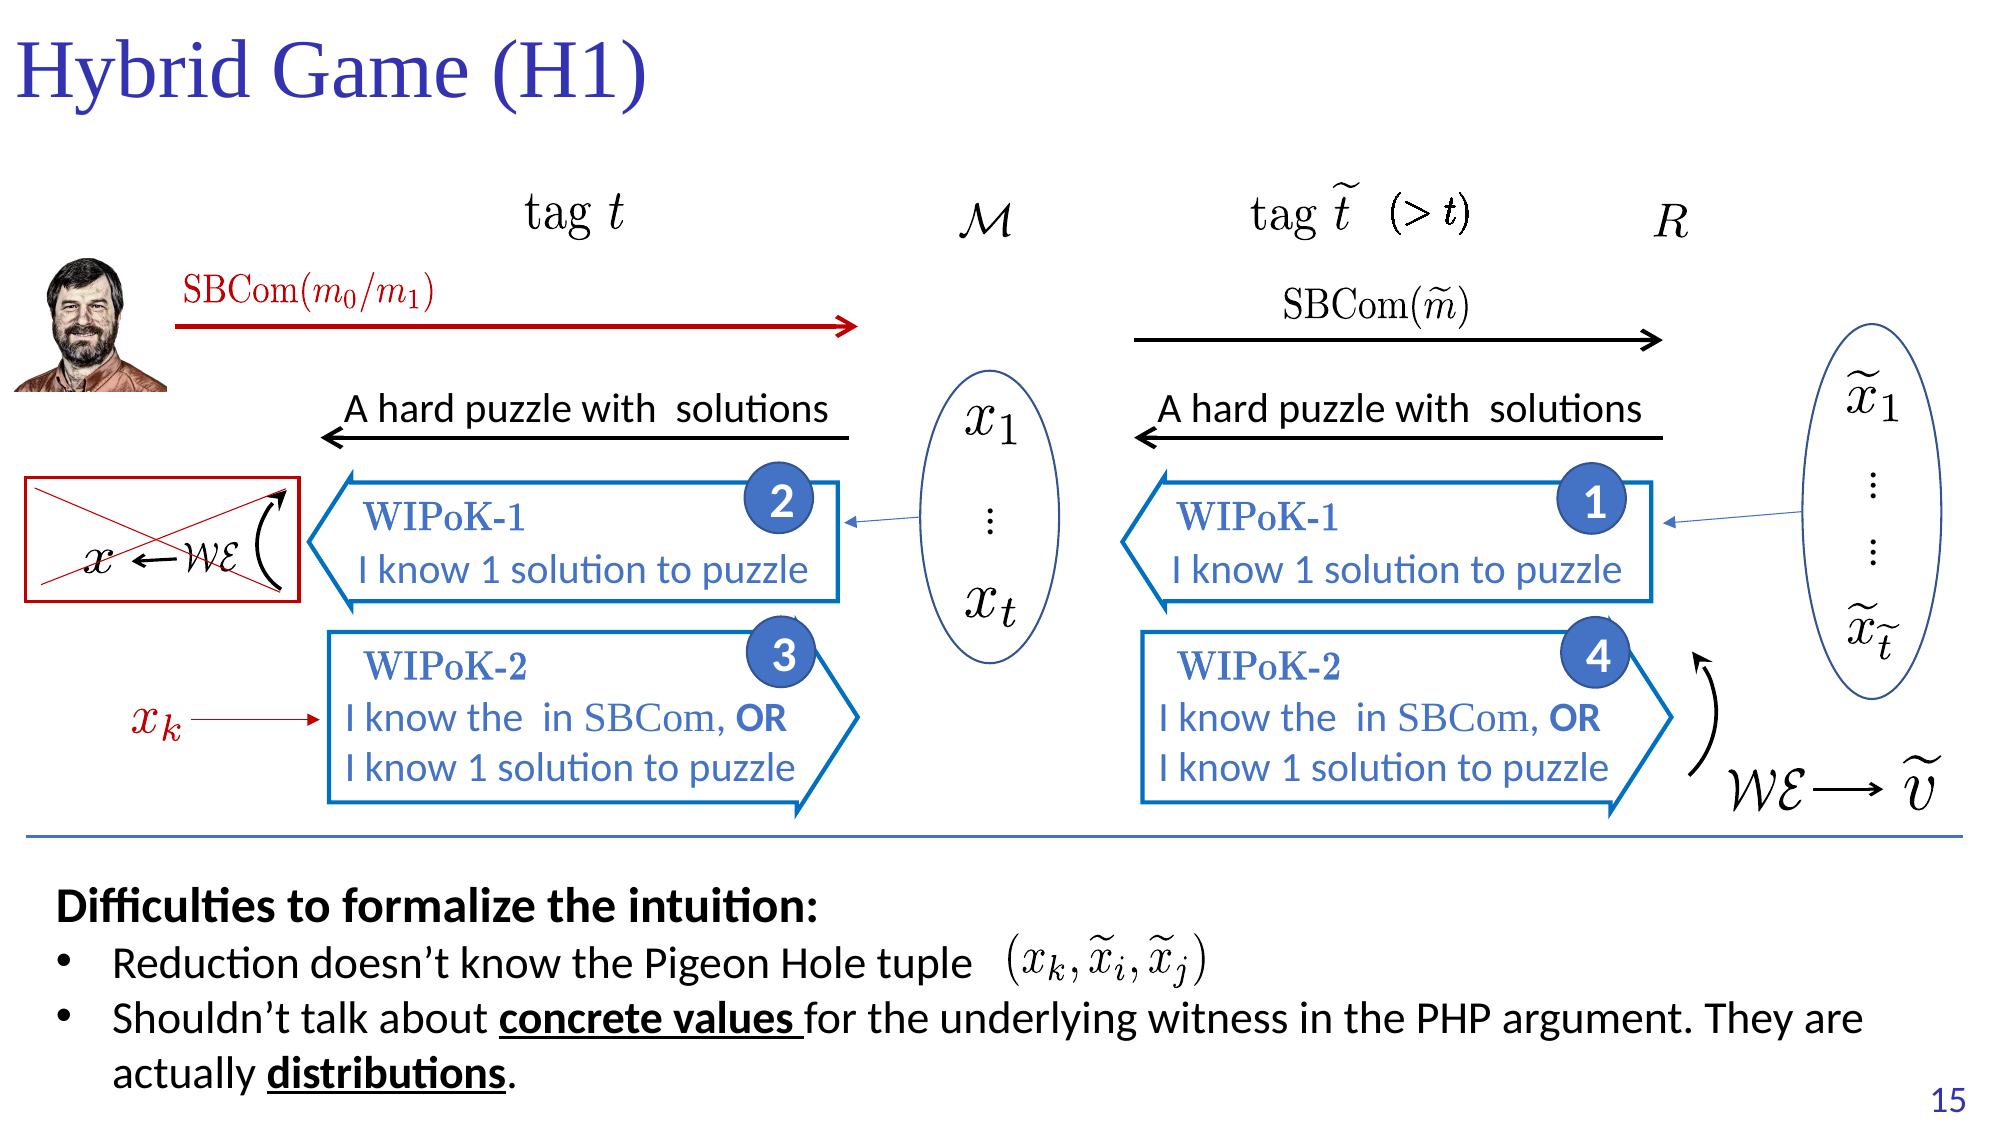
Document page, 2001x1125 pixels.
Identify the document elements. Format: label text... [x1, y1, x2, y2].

text_box 1 [1556, 462, 1627, 535]
text_box I know 1 solution to puzzle [342, 534, 839, 600]
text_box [1176, 651, 1340, 681]
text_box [1728, 767, 1805, 812]
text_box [184, 271, 433, 313]
text_box [788, 481, 839, 534]
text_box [1662, 511, 1803, 524]
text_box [1391, 192, 1469, 235]
title Hybrid Game (H1) [0, 0, 1725, 142]
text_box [1847, 602, 1900, 660]
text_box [362, 501, 524, 531]
text_box [1603, 481, 1653, 534]
text_box [344, 600, 839, 612]
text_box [1284, 285, 1468, 330]
text_box [919, 369, 1061, 665]
text_box 4 [1560, 615, 1631, 689]
text_box [1653, 203, 1688, 238]
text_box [1902, 755, 1942, 811]
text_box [1846, 370, 1899, 422]
text_box Difficulties to formalize the intuition: Reduction doesn’t know the Pigeon Hole tuple Shouldn’t talk about concrete values for the underlying witness in the PHP argument. They are actually distributions. [41, 864, 1997, 1105]
text_box [300, 508, 321, 565]
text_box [1176, 501, 1338, 531]
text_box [131, 708, 181, 742]
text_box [524, 192, 624, 241]
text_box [1008, 933, 1205, 989]
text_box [965, 405, 1017, 445]
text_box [965, 587, 1016, 628]
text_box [363, 651, 526, 681]
text_box [312, 472, 770, 596]
text_box I know 1 solution to puzzle [1141, 630, 1657, 816]
text_box [25, 476, 300, 603]
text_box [41, 490, 287, 585]
text_box 2 [743, 461, 815, 535]
picture [12, 250, 167, 392]
text_box [1121, 472, 1580, 597]
text_box I know 1 solution to puzzle [327, 630, 860, 816]
text_box [1801, 322, 1943, 701]
text_box [959, 202, 1011, 239]
text_box [1628, 651, 1717, 776]
text_box [1158, 600, 1653, 612]
text_box I know 1 solution to puzzle [1156, 534, 1653, 600]
text_box 3 [745, 615, 817, 689]
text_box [34, 487, 281, 593]
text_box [844, 516, 921, 523]
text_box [1250, 182, 1360, 241]
